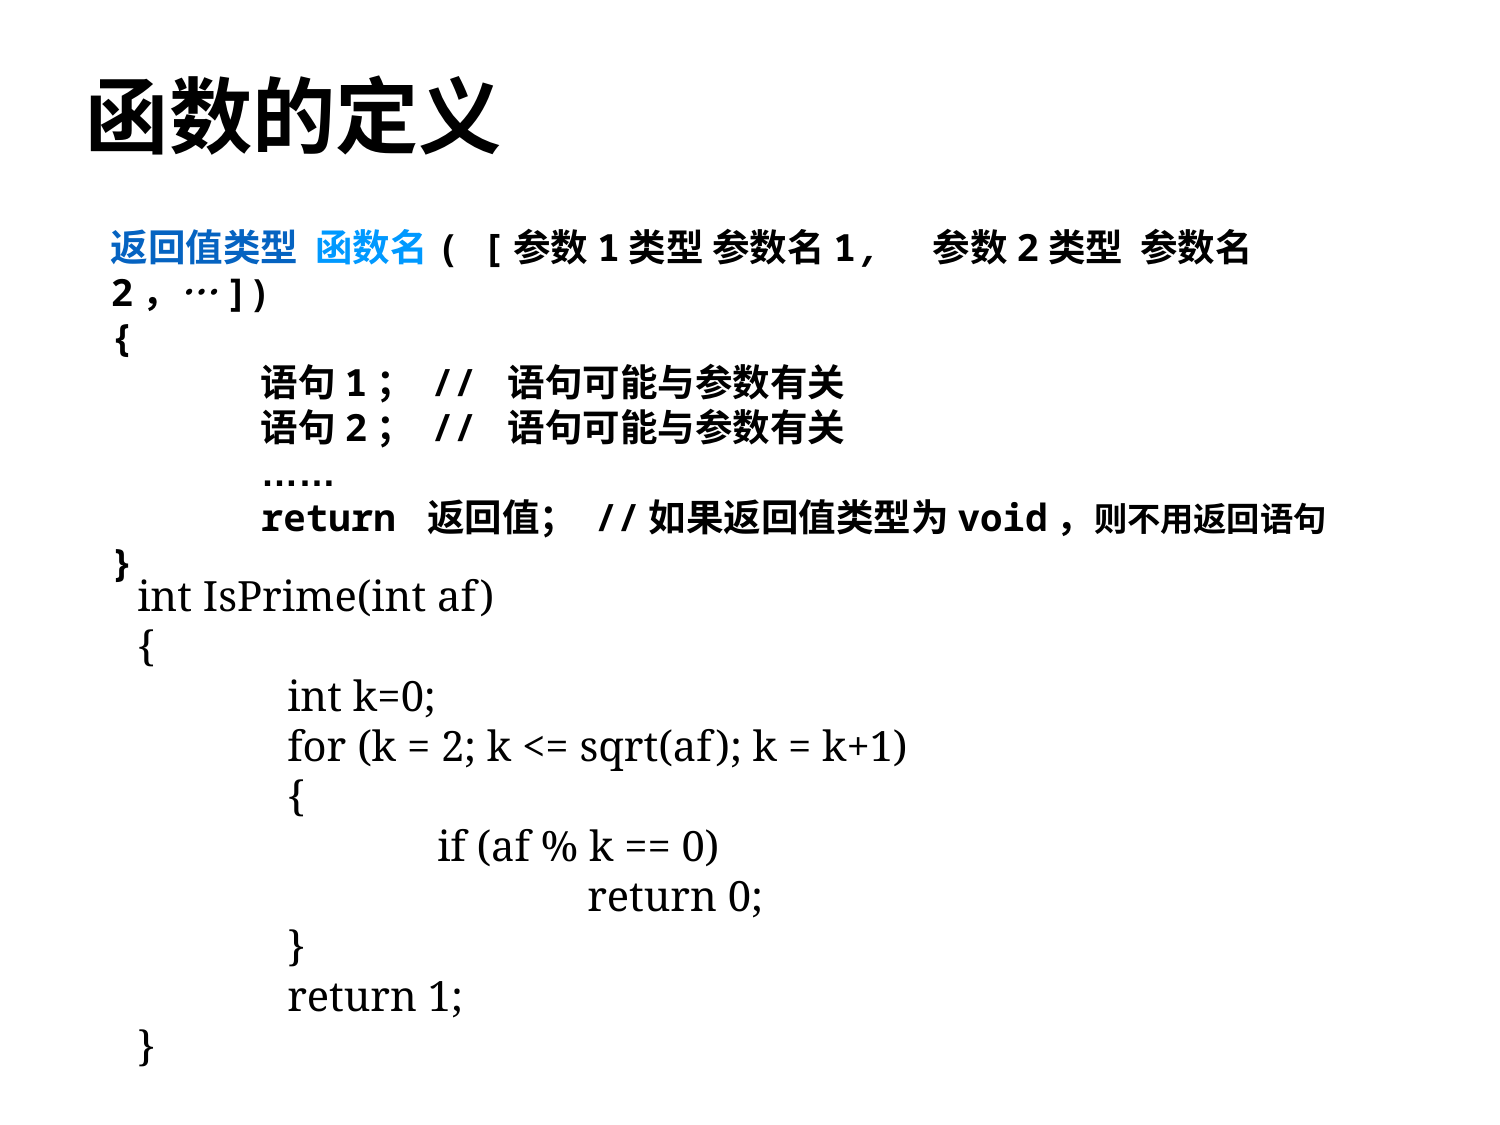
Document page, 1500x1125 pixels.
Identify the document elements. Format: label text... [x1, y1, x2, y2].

text_box 返回值类型 函数名( [参数1类型 参数名1, 参数2类型 参数名2，…]) { 语句1； // 语句可能与参数有关 语句2； // 语句可能与参数有关 …… return 返回值； //如果返回值类型为void，则不用返回语句 } [96, 216, 1345, 591]
title 函数的定义 [70, 58, 1430, 174]
text_box int IsPrime(int af) { int k=0; for (k = 2; k <= sqrt(af); k = k+1) { if (af % k == 0) return 0; } return 1; } [122, 562, 962, 1078]
